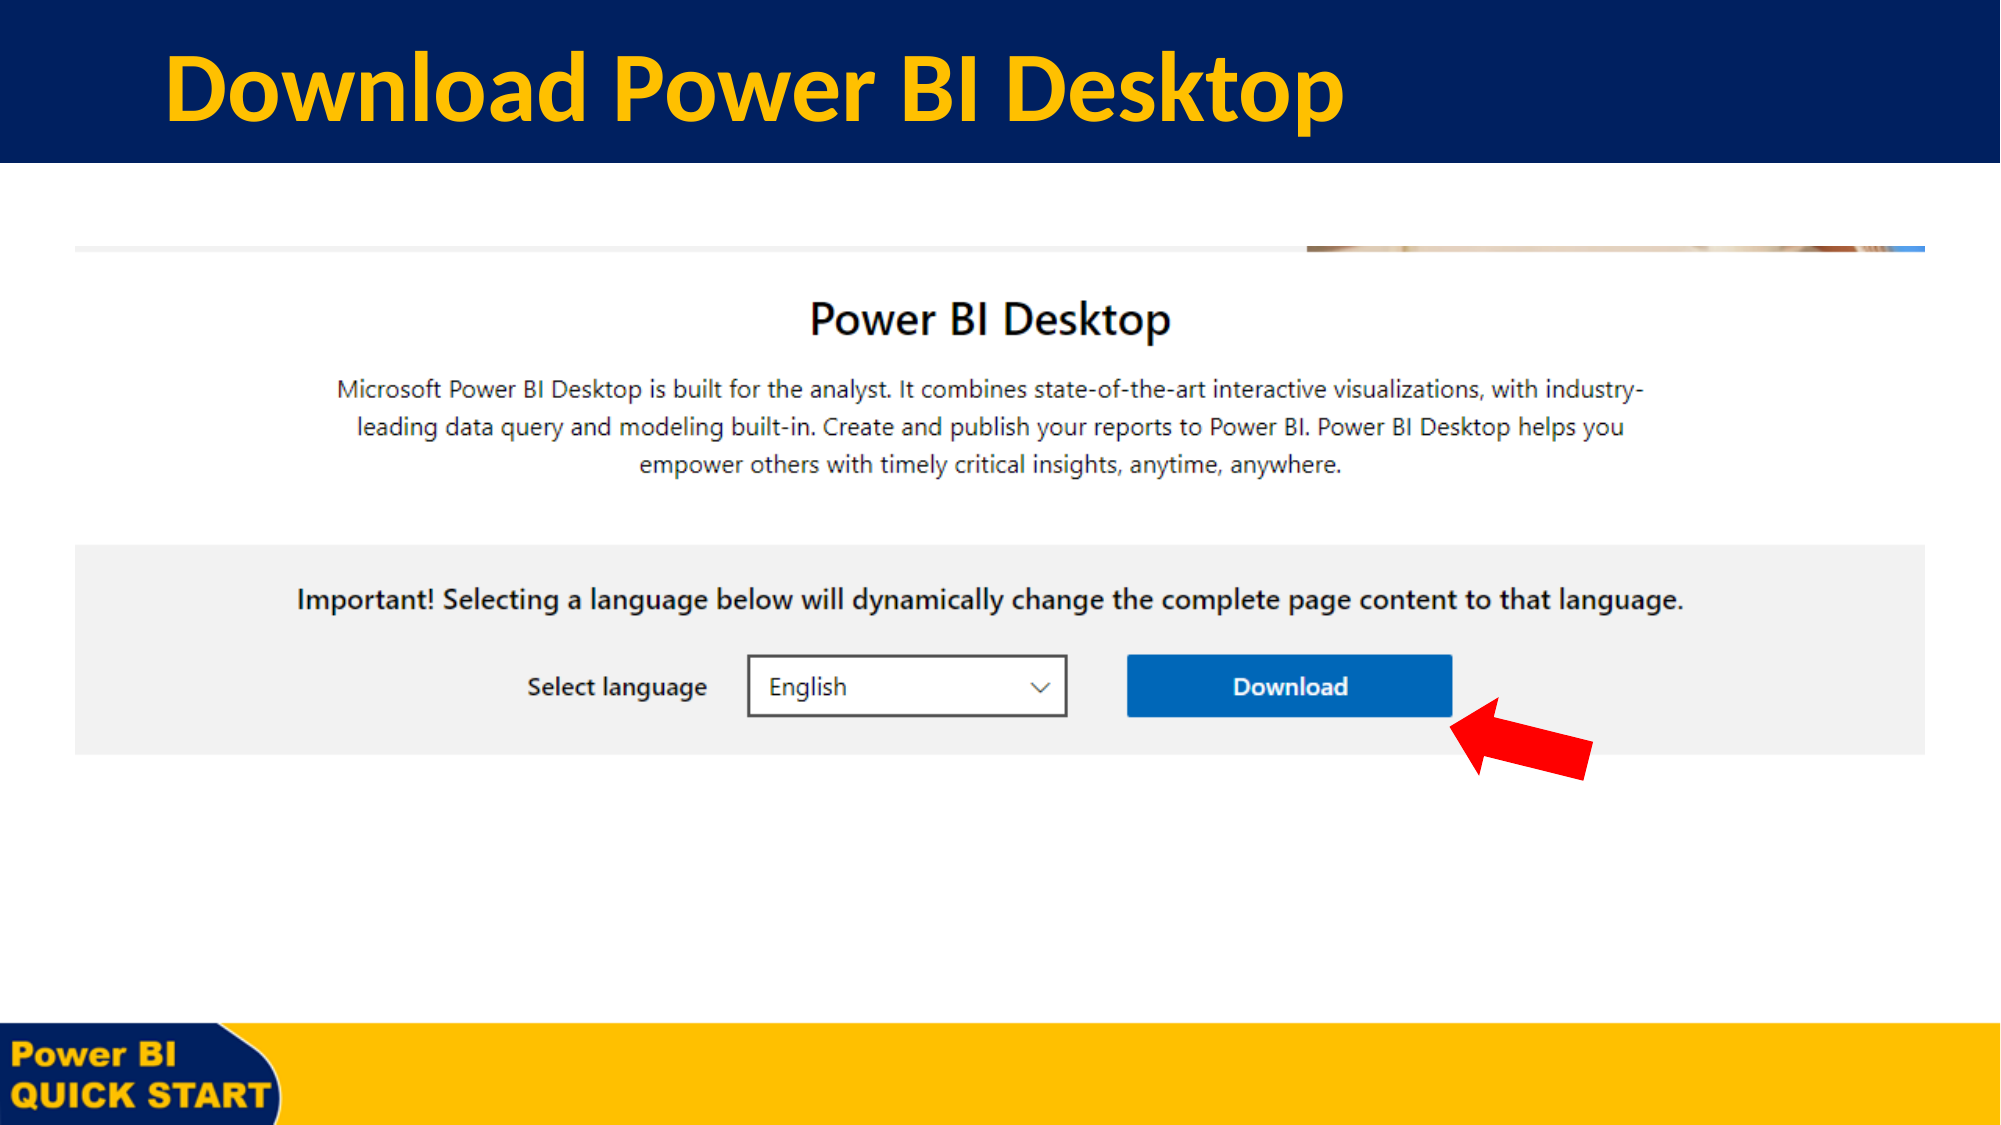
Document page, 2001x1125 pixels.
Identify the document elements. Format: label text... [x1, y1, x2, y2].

picture [0, 0, 2001, 1125]
text_box Download Power BI Desktop [0, 0, 2000, 164]
